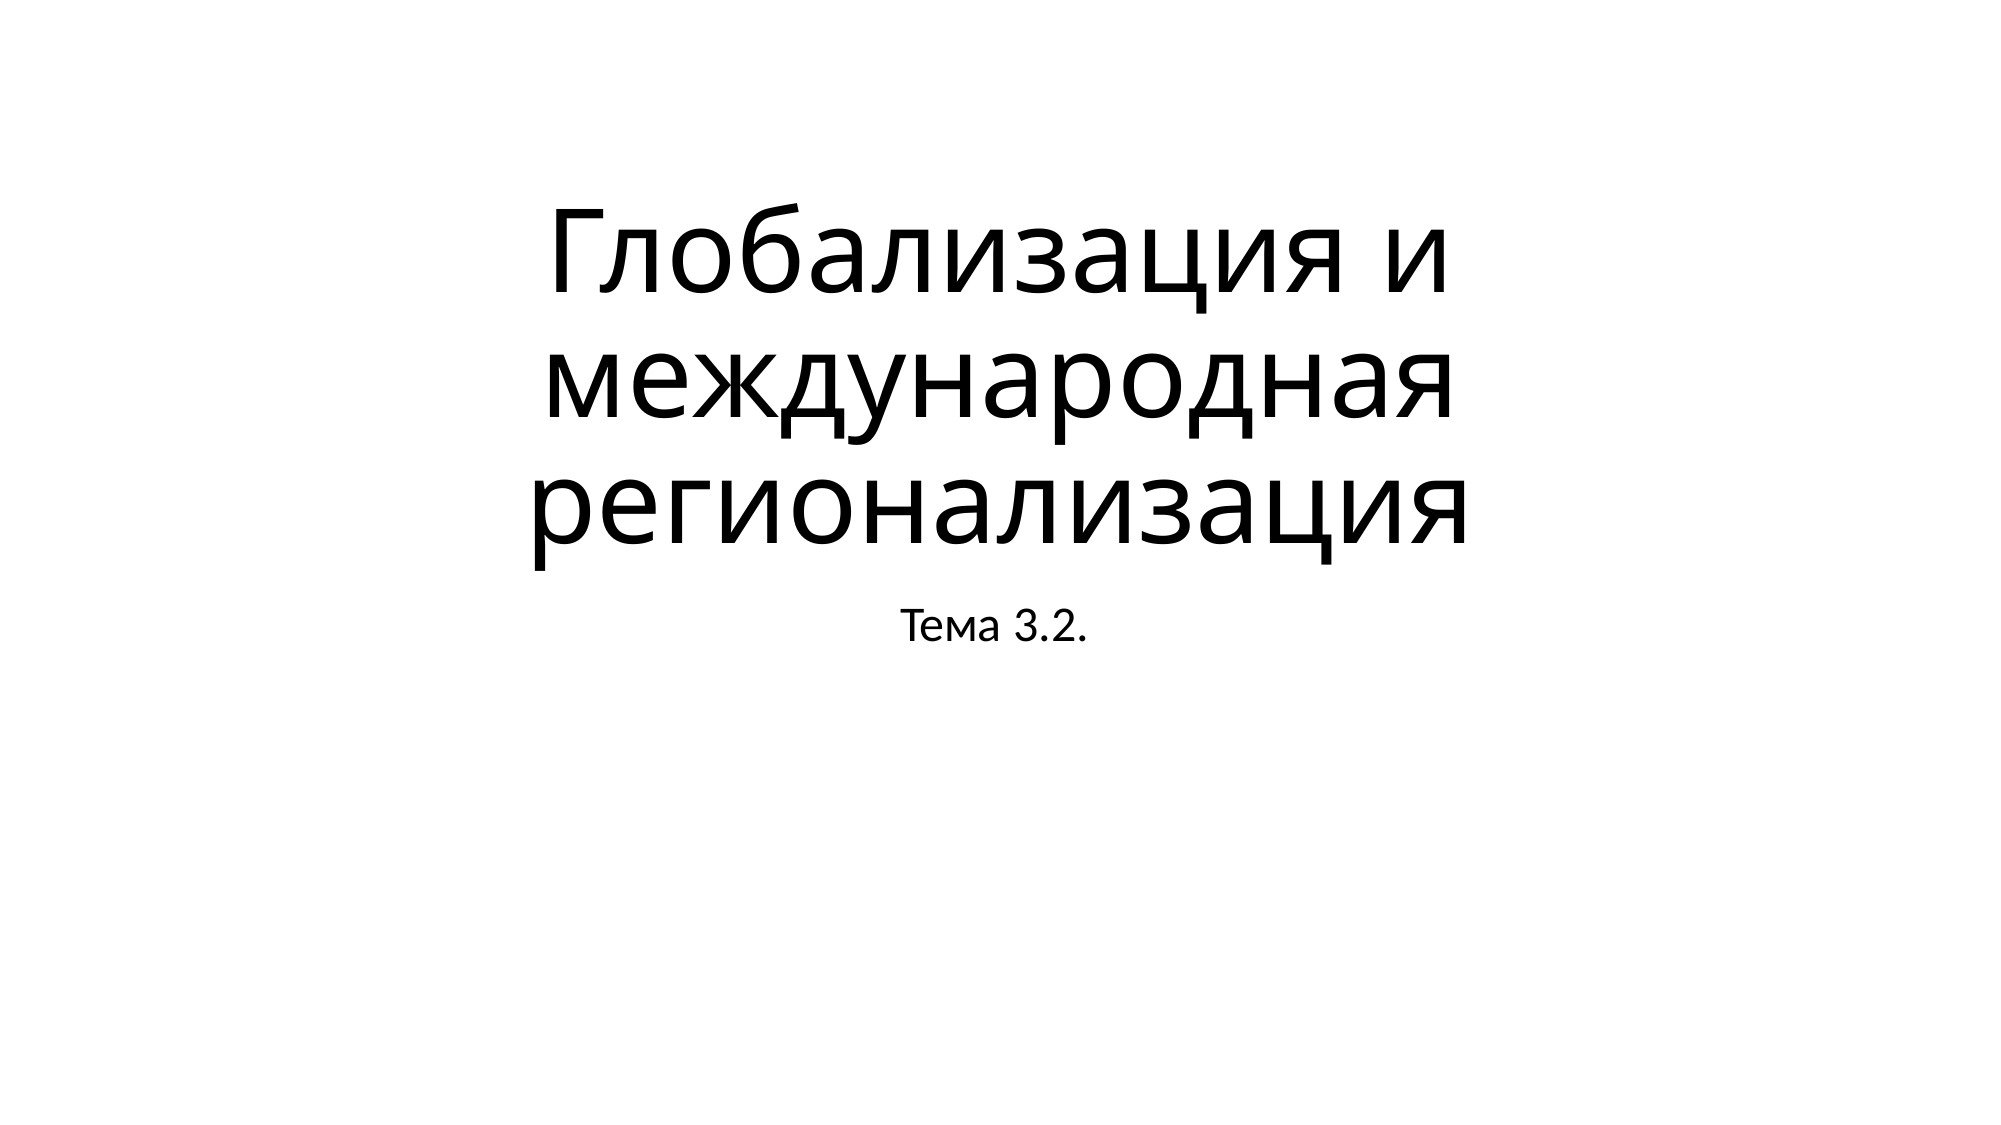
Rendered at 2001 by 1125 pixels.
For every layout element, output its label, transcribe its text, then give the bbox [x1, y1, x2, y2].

title Глобализация и международная регионализация [249, 184, 1750, 576]
subtitle Тема 3.2. [249, 590, 1750, 863]
